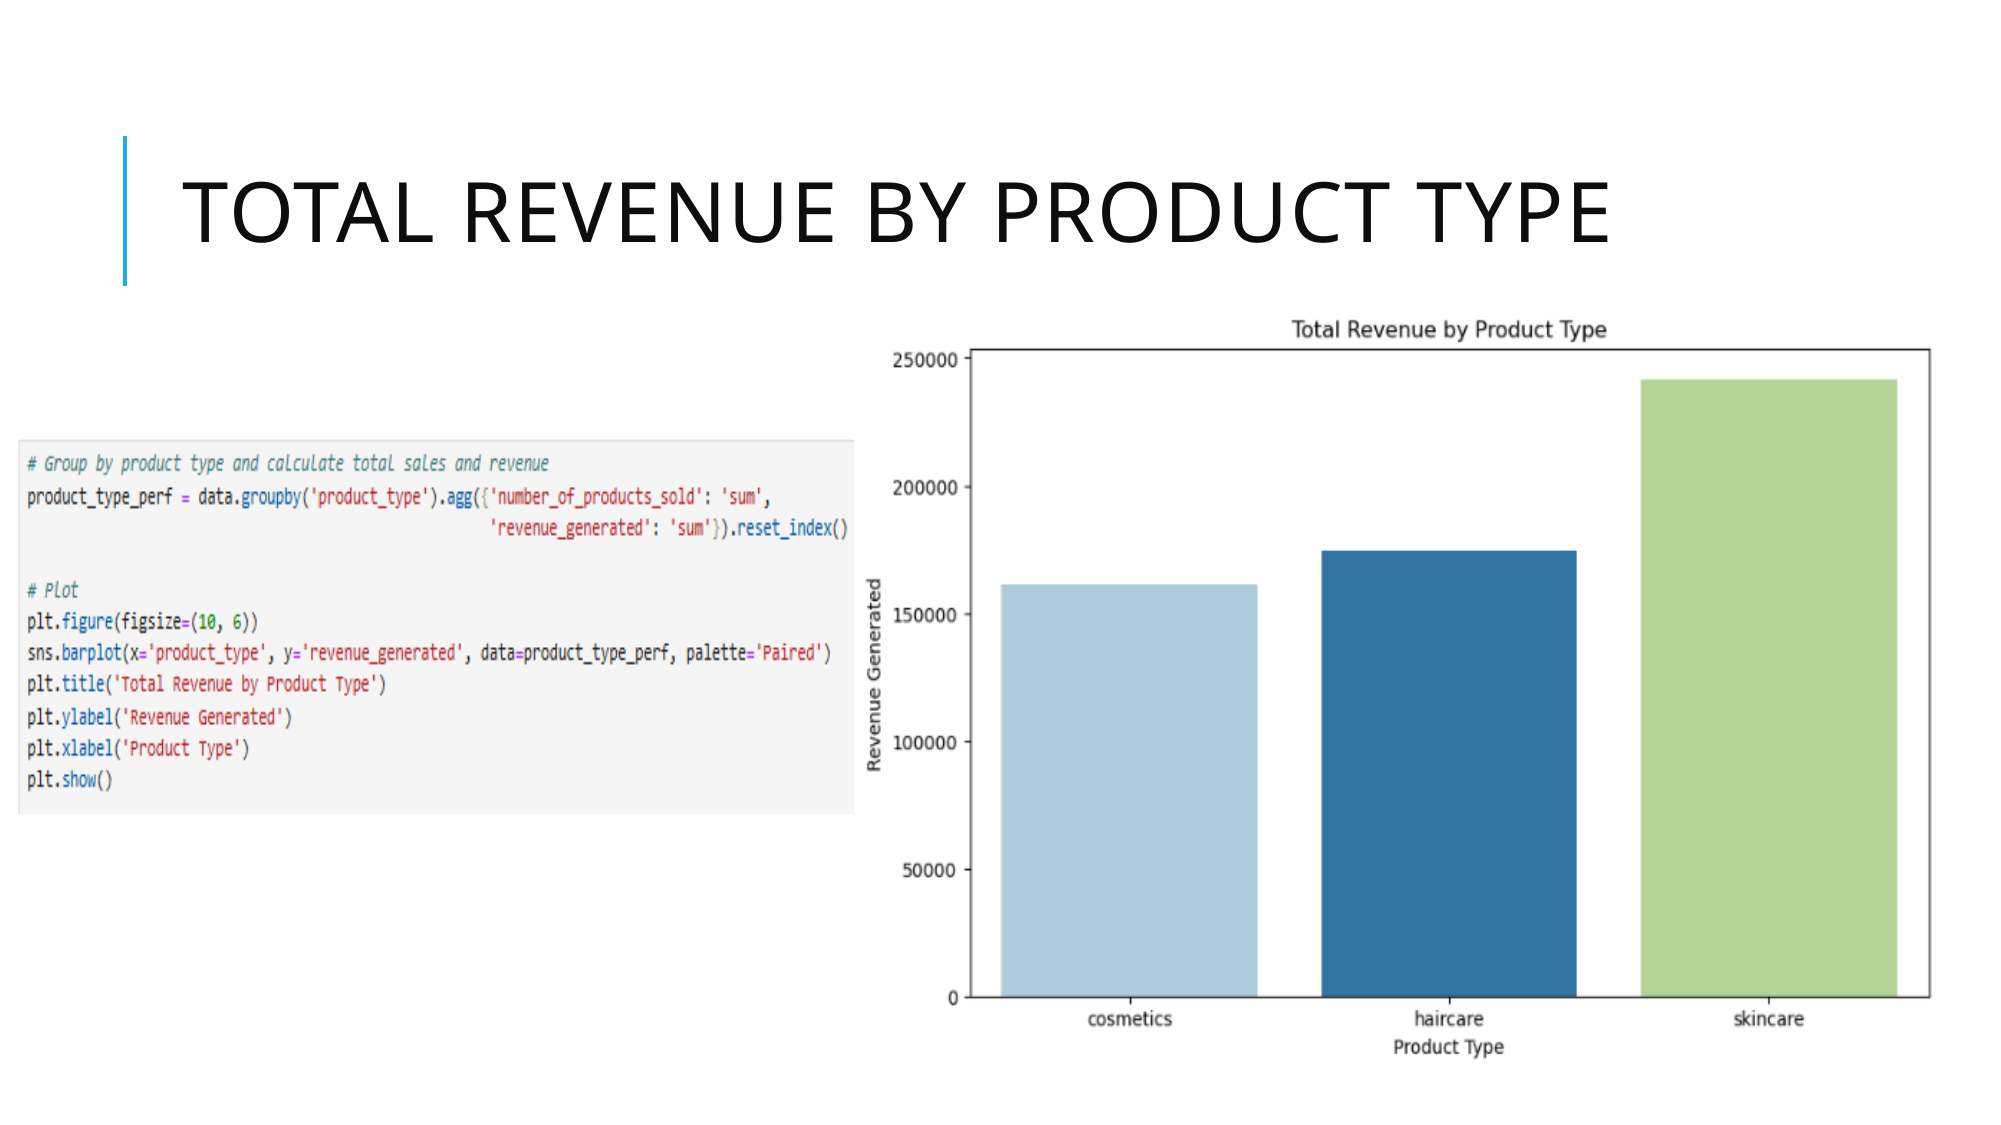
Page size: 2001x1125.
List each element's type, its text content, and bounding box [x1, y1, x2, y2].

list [17, 436, 847, 814]
picture [854, 307, 2000, 1066]
title Total revenue by product type [168, 96, 1763, 342]
